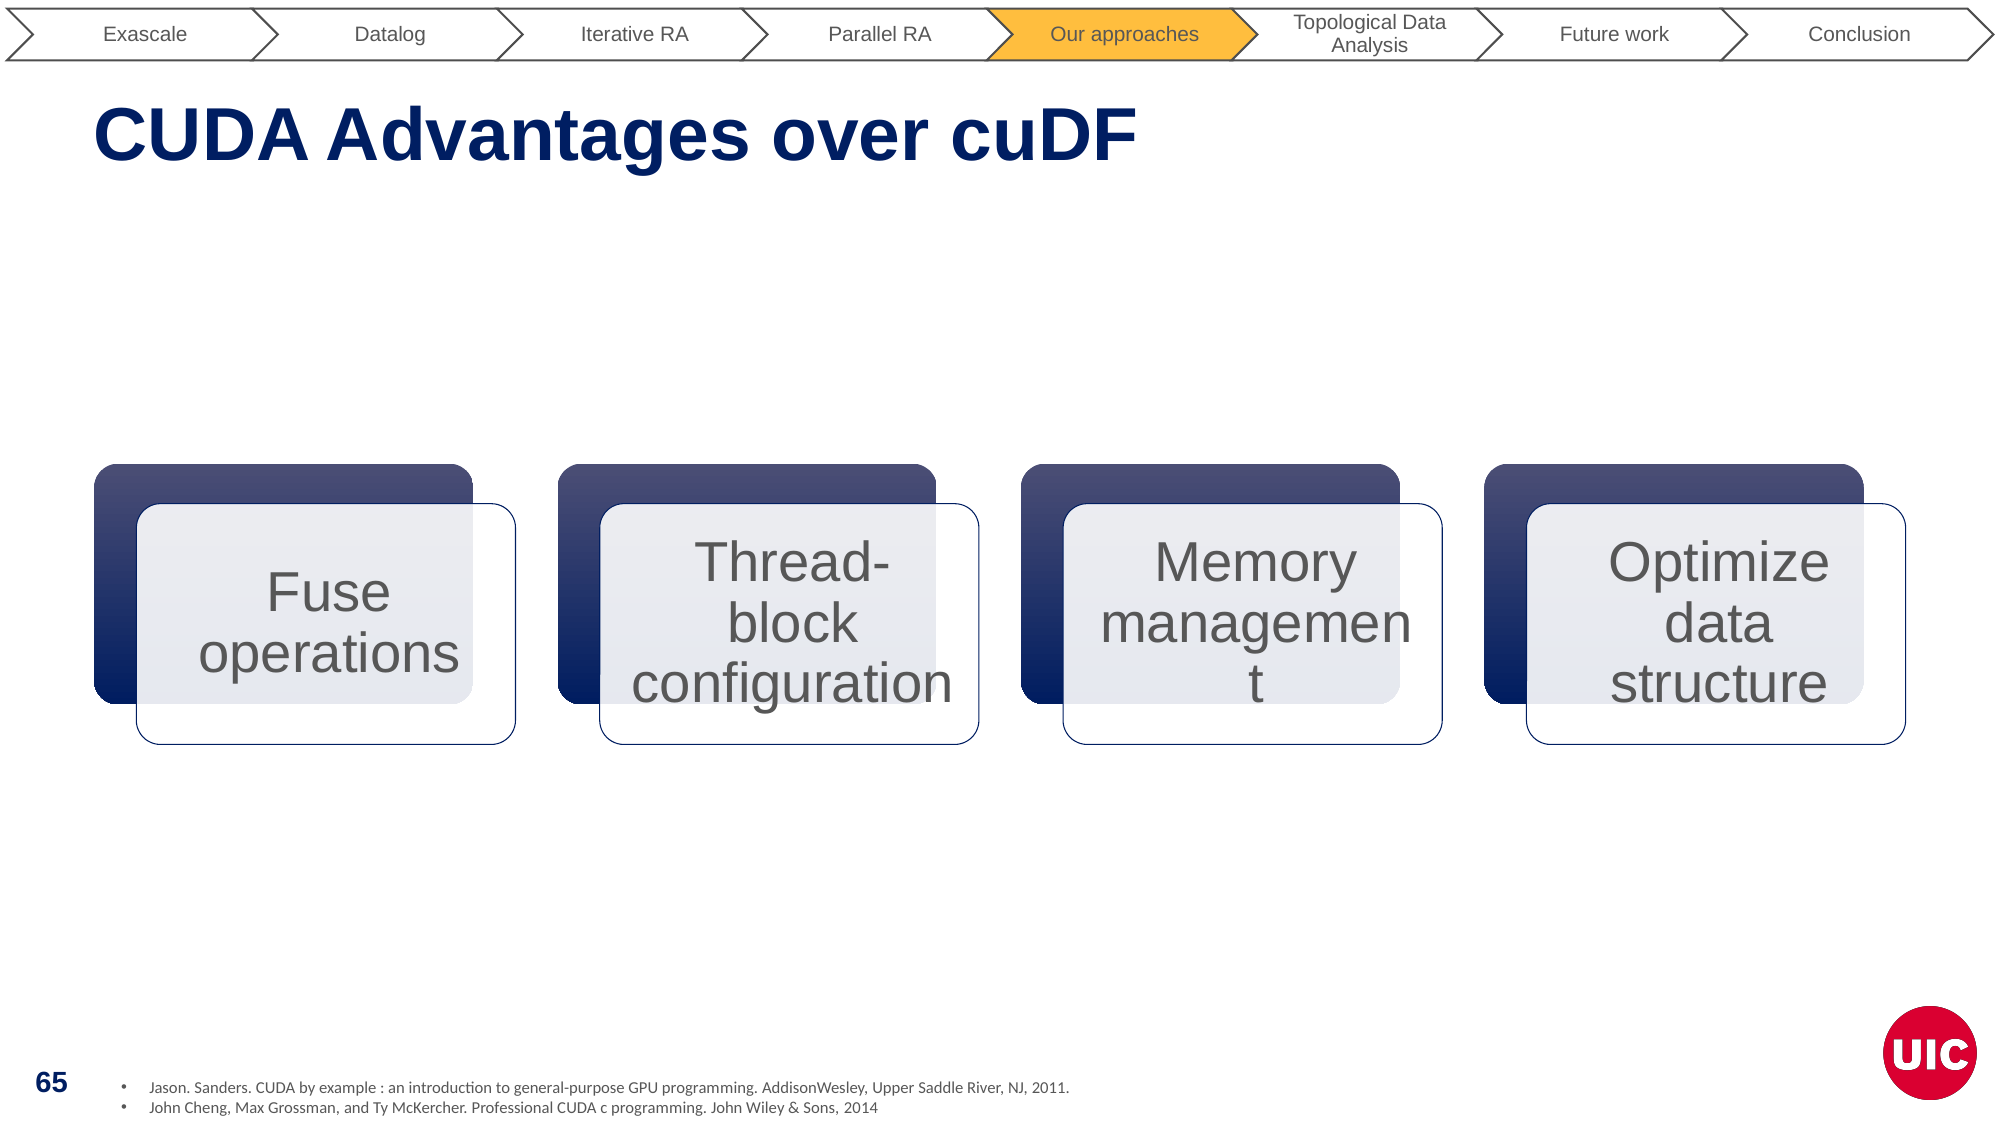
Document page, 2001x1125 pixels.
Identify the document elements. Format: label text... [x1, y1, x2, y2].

text_box Jason. Sanders. CUDA by example : an introduction to general-purpose GPU programming. AddisonWesley, Upper Saddle River, NJ, 2011. John Cheng, Max Grossman, and Ty McKercher. Professional CUDA c programming. John Wiley & Sons, 2014 [106, 1069, 1769, 1125]
picture [1880, 1004, 1980, 1102]
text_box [6, 8, 1994, 61]
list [93, 235, 1907, 973]
title CUDA Advantages over cuDF [93, 70, 1907, 204]
